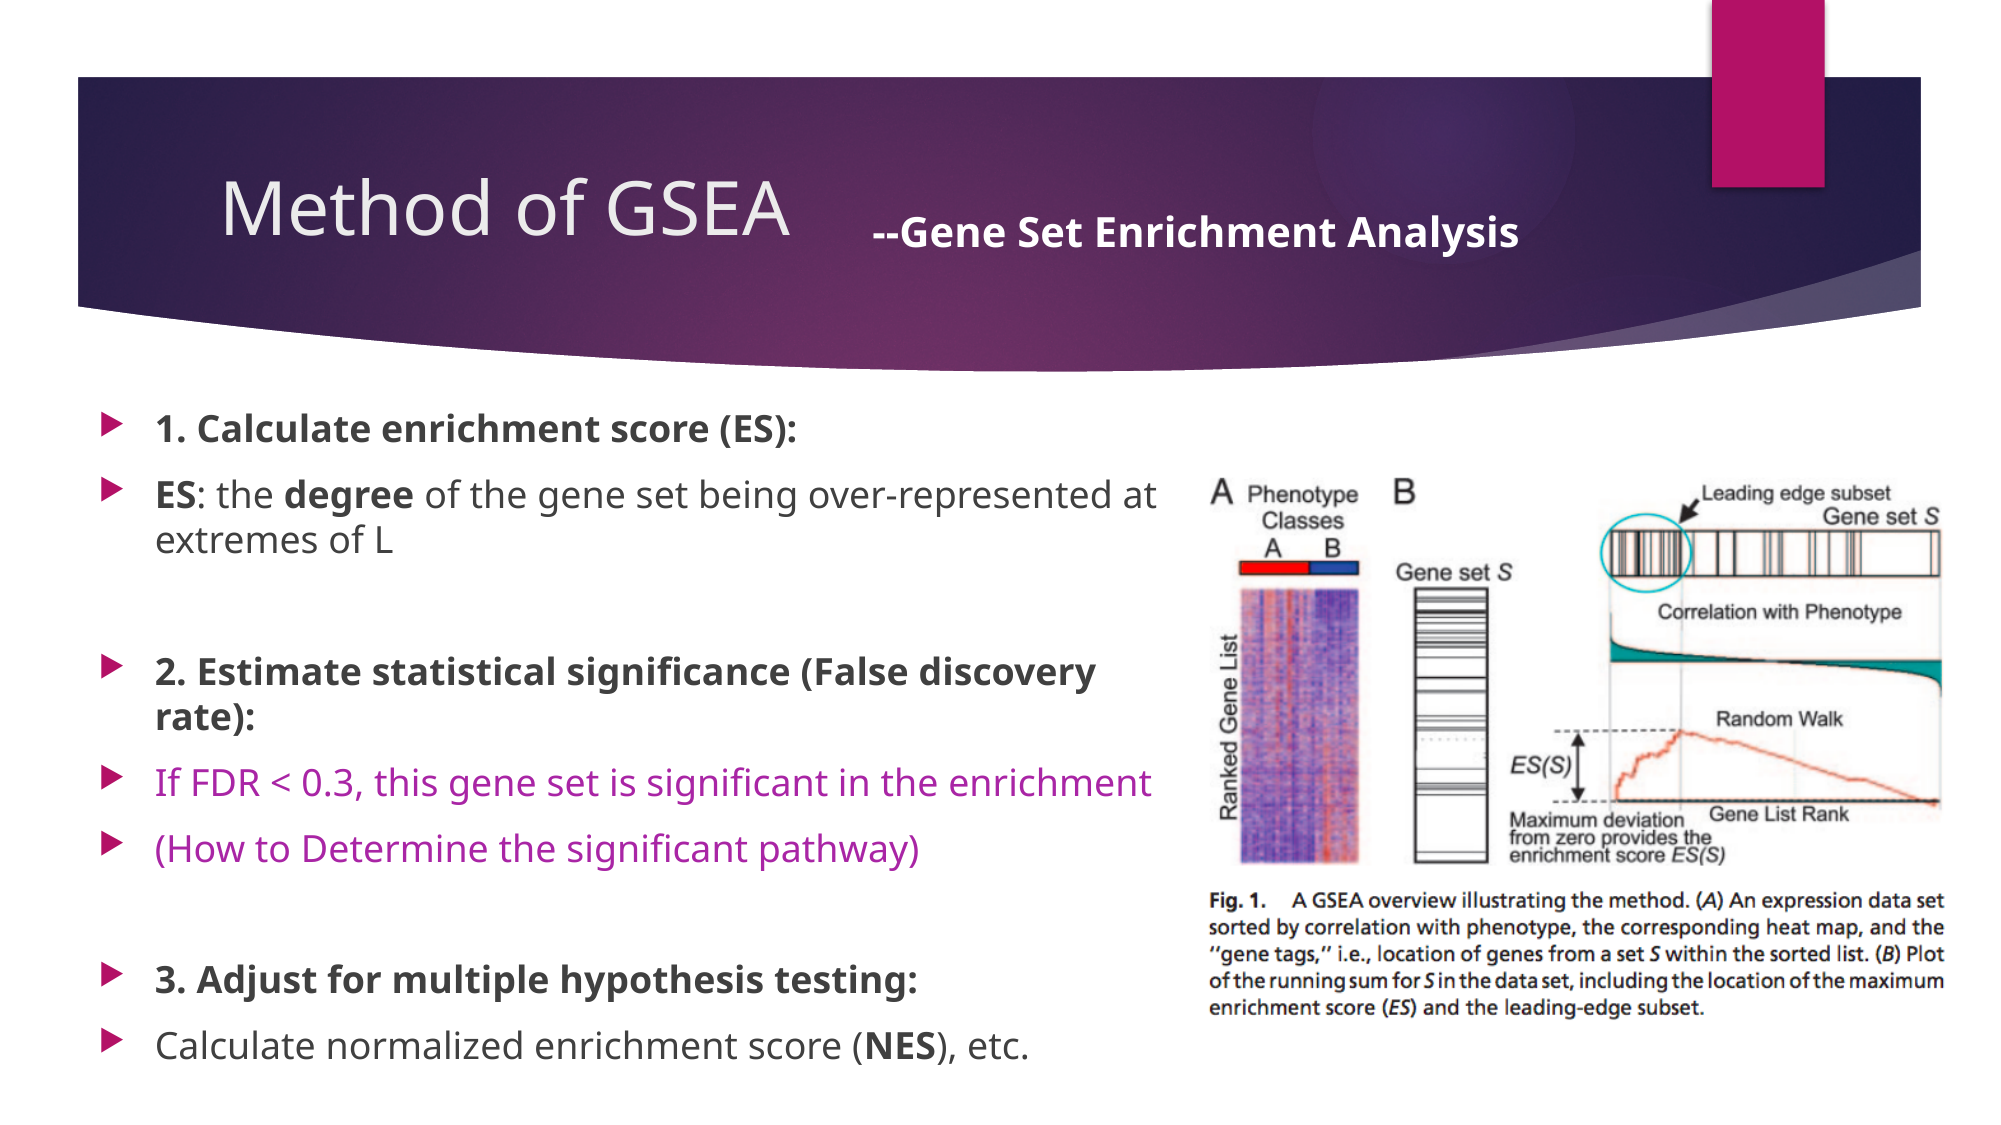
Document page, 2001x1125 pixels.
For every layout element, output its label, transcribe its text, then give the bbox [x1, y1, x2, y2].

text_box --Gene Set Enrichment Analysis [857, 198, 1535, 263]
list 1. Calculate enrichment score (ES): ES: the degree of the gene set being over-represented at extremes of L 2. Estimate statistical significance (False discovery rate): If FDR < 0.3, this gene set is significant in the enrichment (How to Determine the significant pathway) 3. Adjust for multiple hypothesis testing: Calculate normalized enrichment score (NES), etc. [83, 397, 1194, 1125]
picture [1177, 426, 1970, 1043]
title Method of GSEA [204, 147, 1970, 264]
